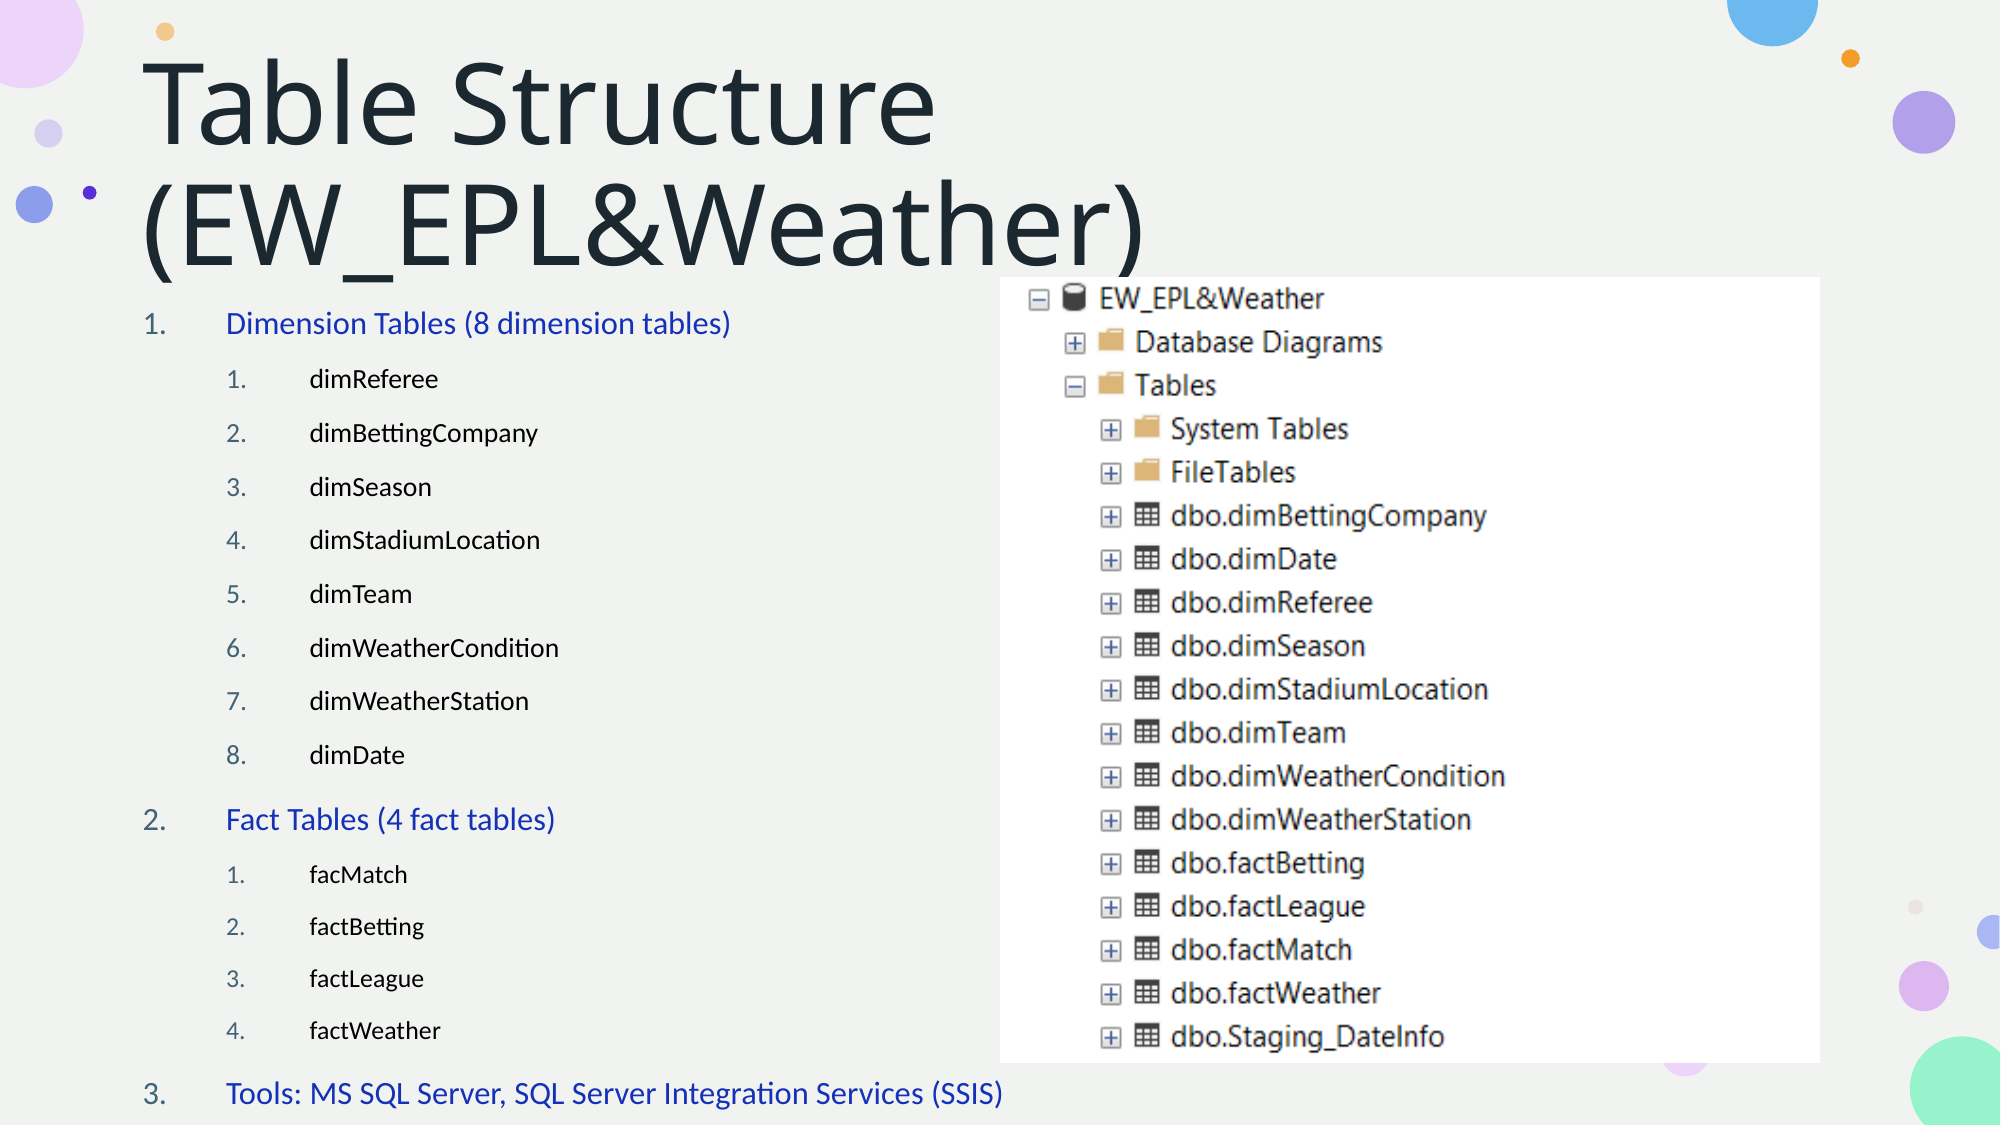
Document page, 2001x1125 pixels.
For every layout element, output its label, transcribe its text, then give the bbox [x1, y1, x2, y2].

title Table Structure (EW_EPL&Weather) [127, 59, 1877, 278]
list Dimension Tables (8 dimension tables) dimReferee dimBettingCompany dimSeason dimStadiumLocation dimTeam dimWeatherCondition dimWeatherStation dimDate Fact Tables (4 fact tables) facMatch factBetting factLeague factWeather Tools: MS SQL Server, SQL Server Integration Services (SSIS) [127, 299, 1877, 1125]
picture [999, 276, 1821, 1064]
